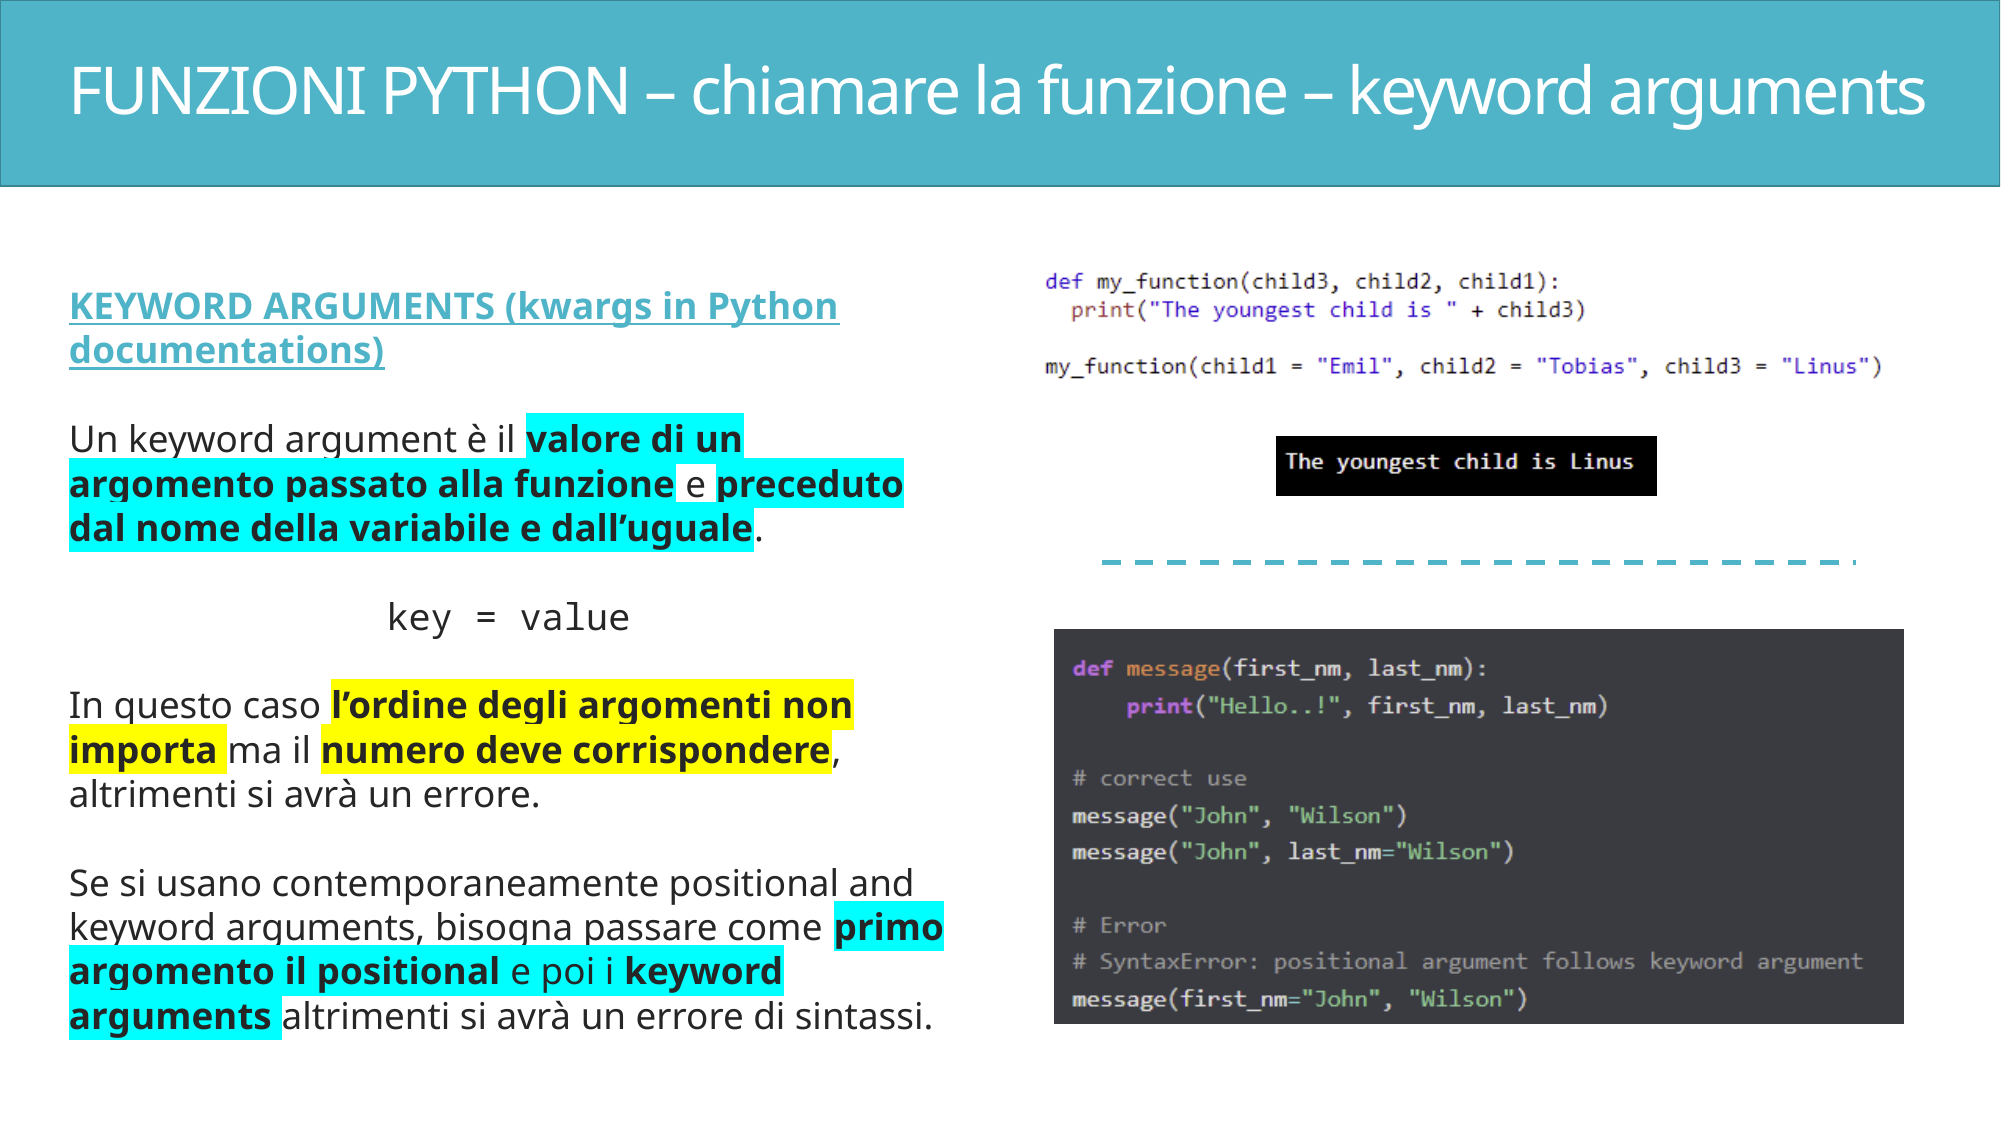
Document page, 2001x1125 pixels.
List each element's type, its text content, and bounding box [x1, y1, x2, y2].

picture [1054, 629, 1904, 1024]
list KEYWORD ARGUMENTS (kwargs in Python documentations) Un keyword argument è il valore di un argomento passato alla funzione e preceduto dal nome della variabile e dall’uguale. key = value In questo caso l’ordine degli argomenti non importa ma il numero deve corrispondere, altrimenti si avrà un errore. Se si usano contemporaneamente positional and keyword arguments, bisogna passare come primo argomento il positional e poi i keyword arguments altrimenti si avrà un errore di sintassi. [53, 230, 964, 1066]
picture [1276, 435, 1657, 496]
title FUNZIONI PYTHON – chiamare la funzione – keyword arguments [53, 19, 1949, 170]
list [1036, 255, 1897, 391]
